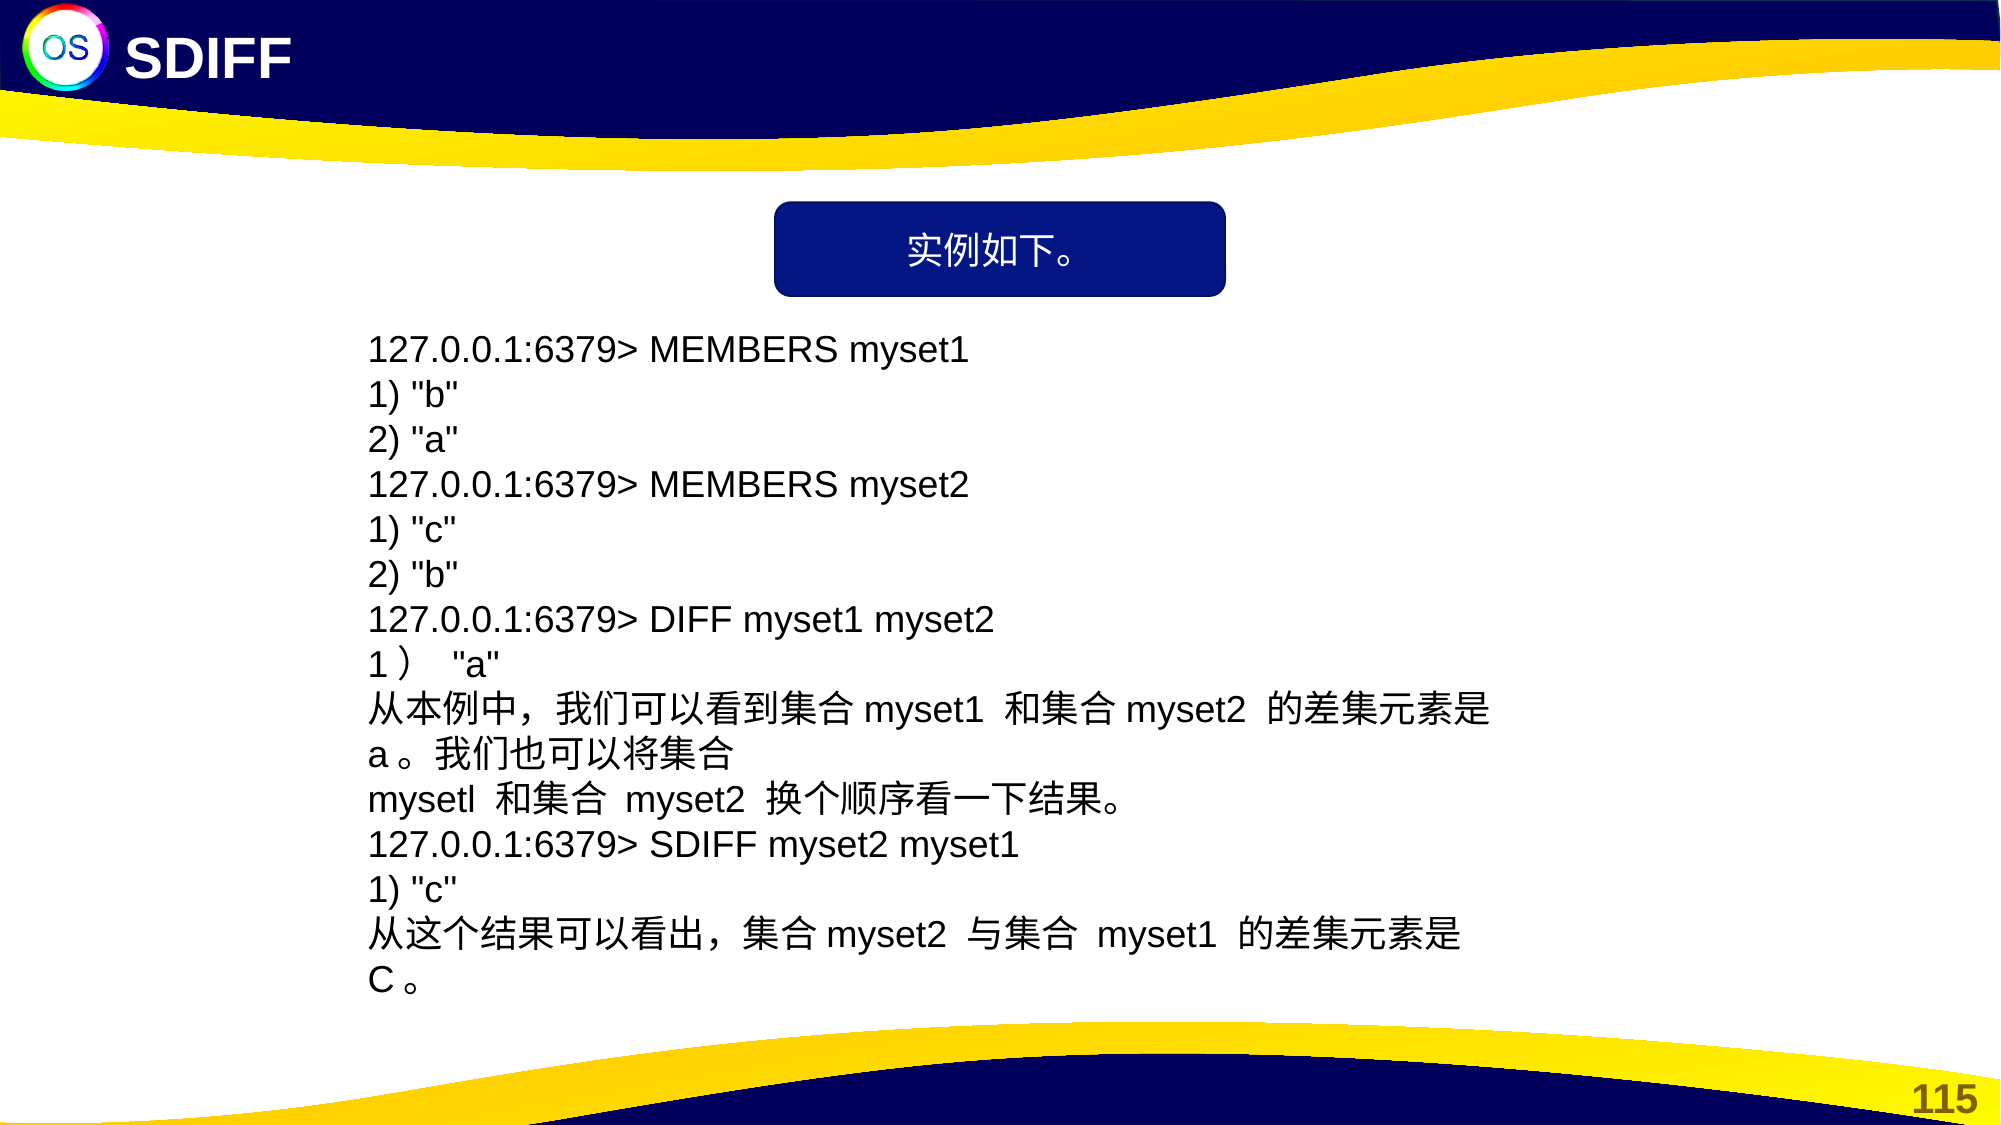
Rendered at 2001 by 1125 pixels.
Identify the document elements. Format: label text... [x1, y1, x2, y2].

text_box 实例如下。 [774, 201, 1227, 297]
text_box SDIFF [109, 12, 1263, 98]
picture [22, 3, 109, 91]
text_box 127.0.0.1:6379> MEMBERS myset1 1) "b" 2) "a" 127.0.0.1:6379> MEMBERS myset2 1) "c" 2) "b" 127.0.0.1:6379> DIFF myset1 myset2 1） "a" 从本例中，我们可以看到集合myset1 和集合myset2 的差集元素是 a。我们也可以将集合 mysetl 和集合 myset2 换个顺序看一下结果。 127.0.0.1:6379> SDIFF myset2 myset1 1) "c'' 从这个结果可以看出，集合myset2 与集合 myset1 的差集元素是C。 [352, 317, 1538, 1008]
